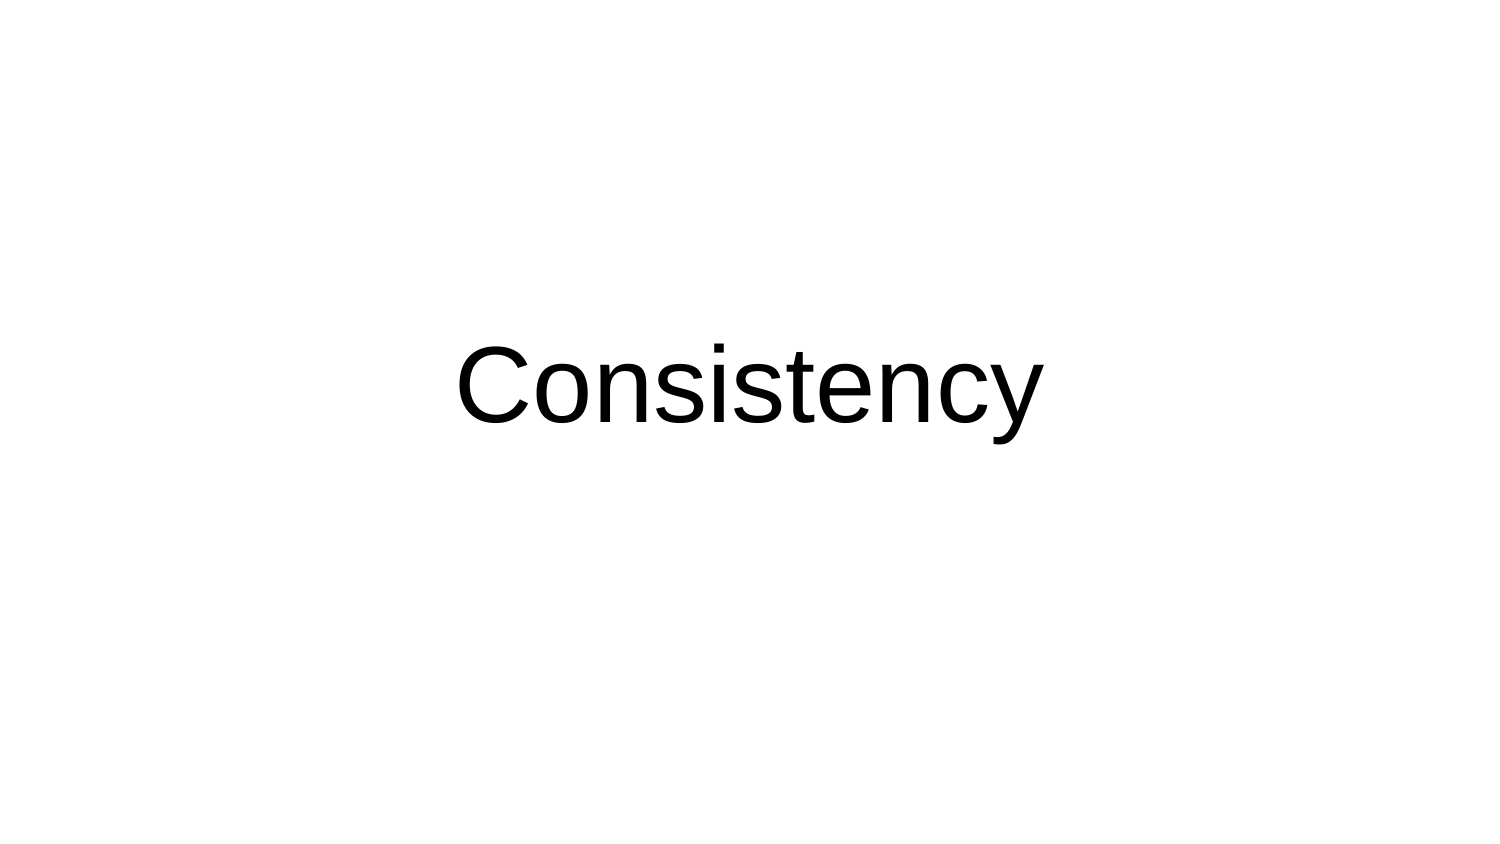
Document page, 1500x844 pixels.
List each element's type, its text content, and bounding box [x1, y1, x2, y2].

title Consistency [51, 122, 1449, 459]
